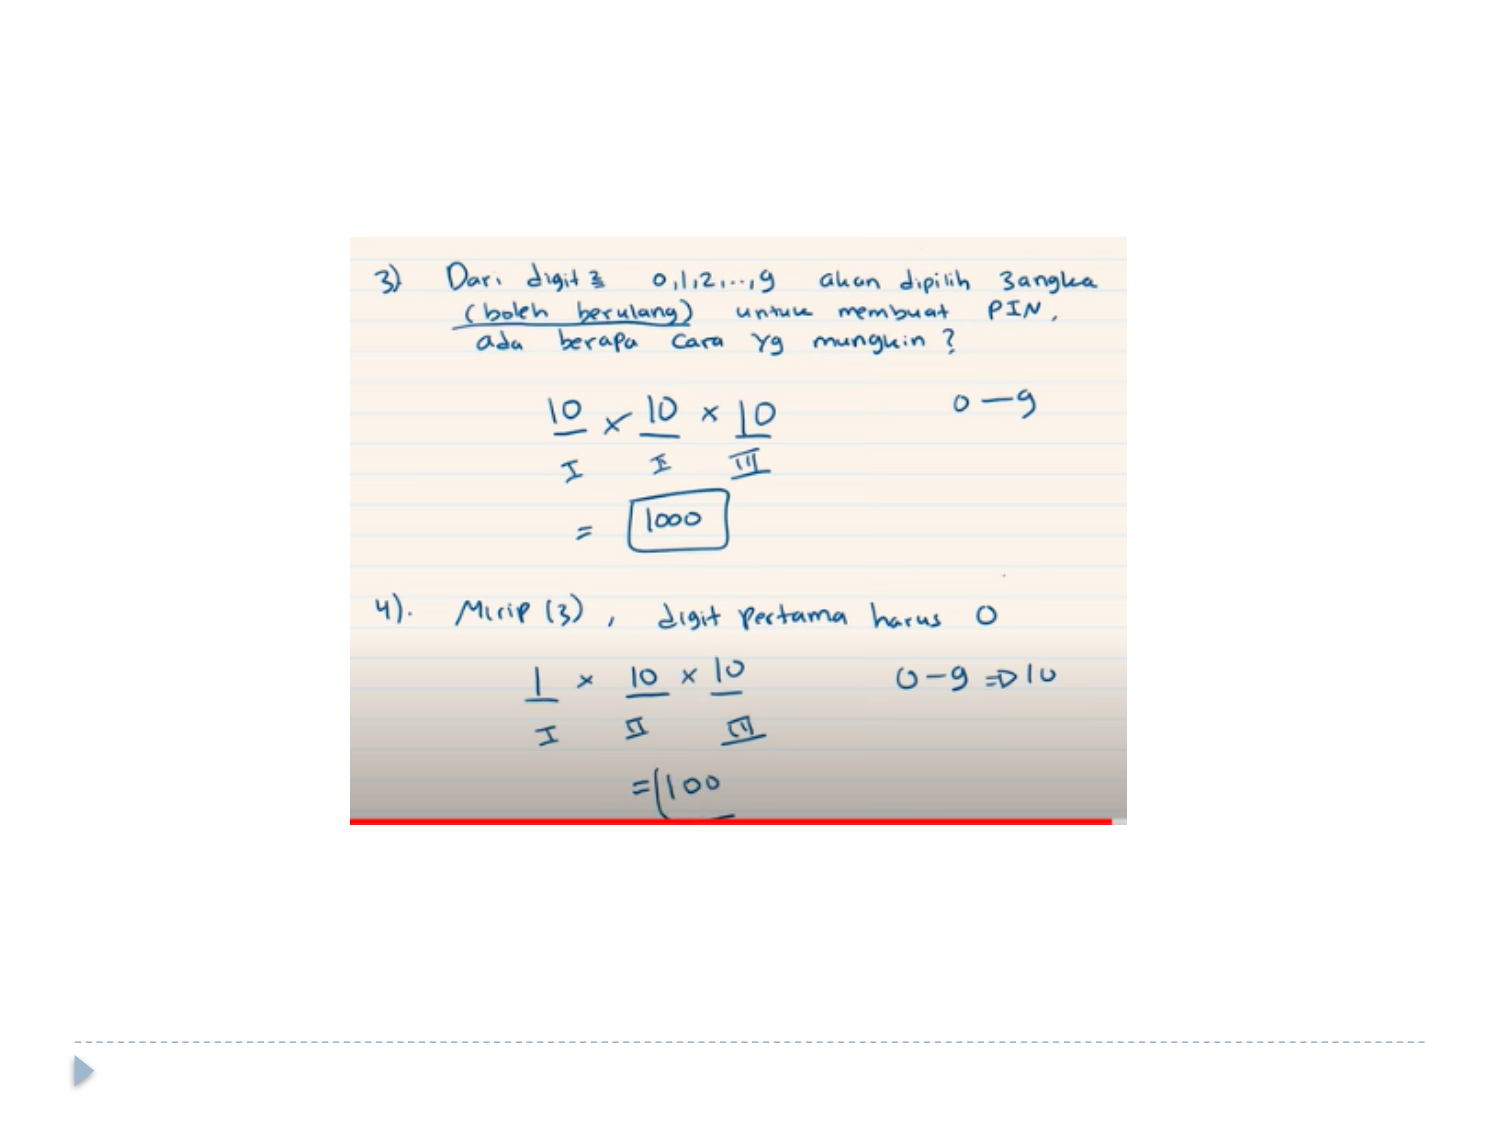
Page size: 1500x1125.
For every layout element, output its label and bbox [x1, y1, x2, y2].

picture [349, 237, 1127, 826]
